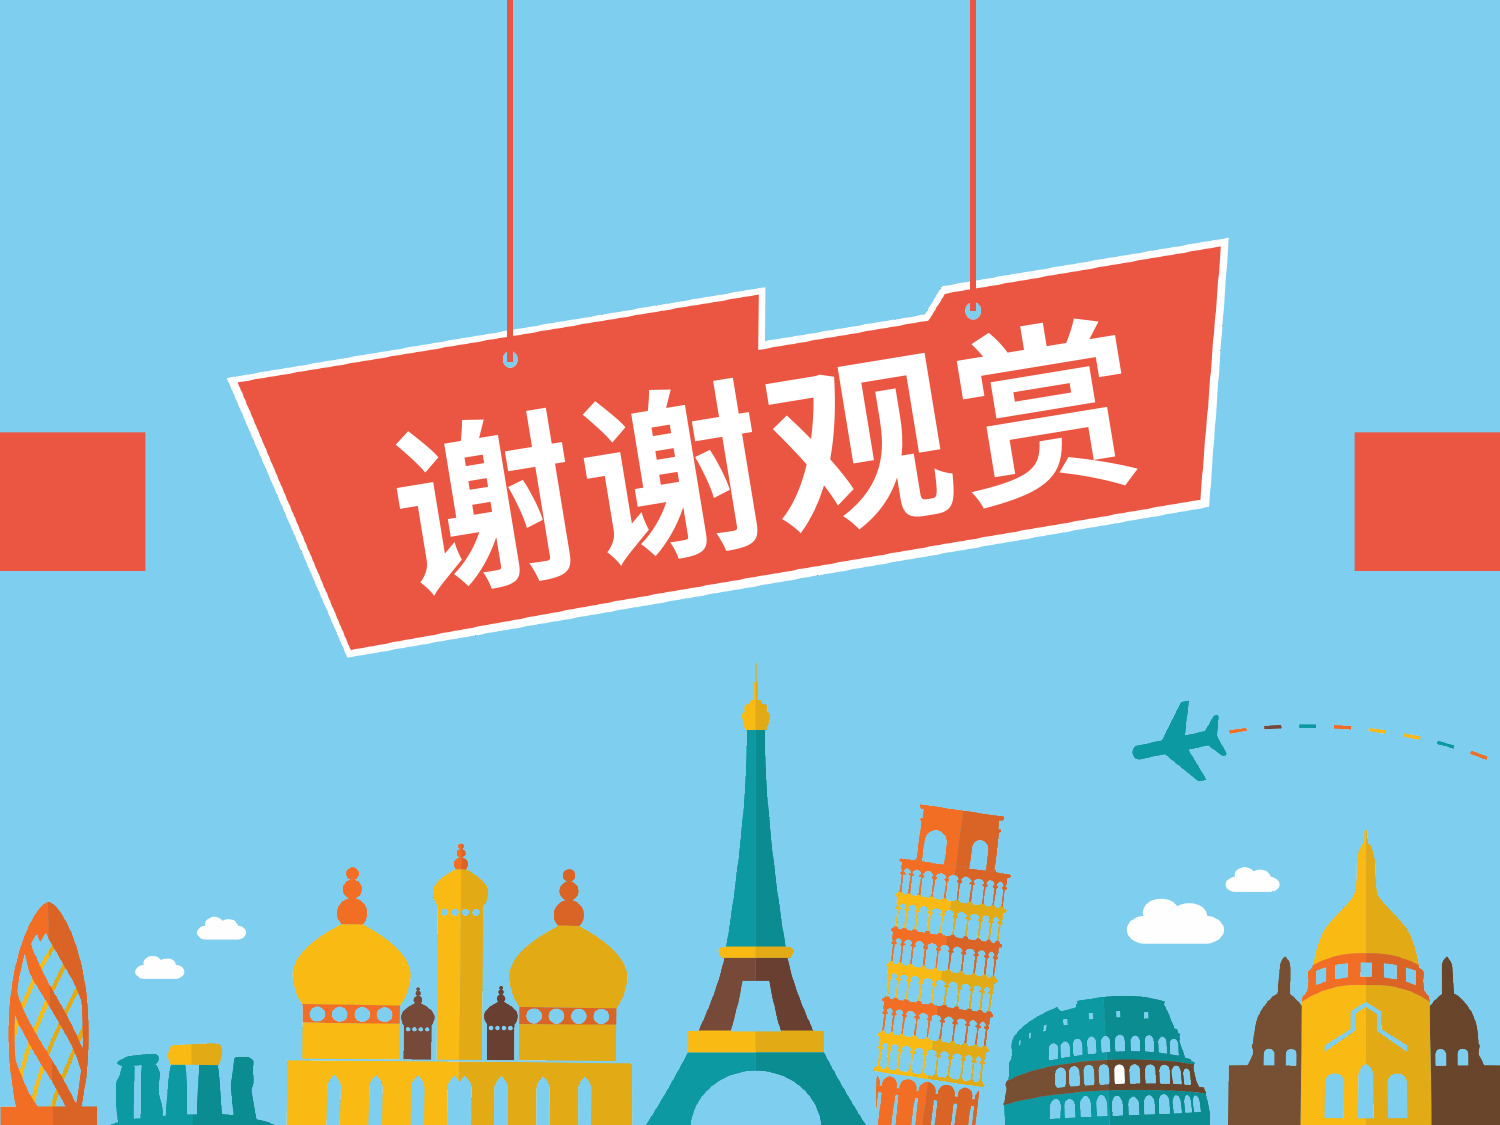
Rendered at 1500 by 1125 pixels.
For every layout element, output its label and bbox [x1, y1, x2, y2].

picture [226, 237, 1229, 658]
picture [0, 663, 1500, 1125]
